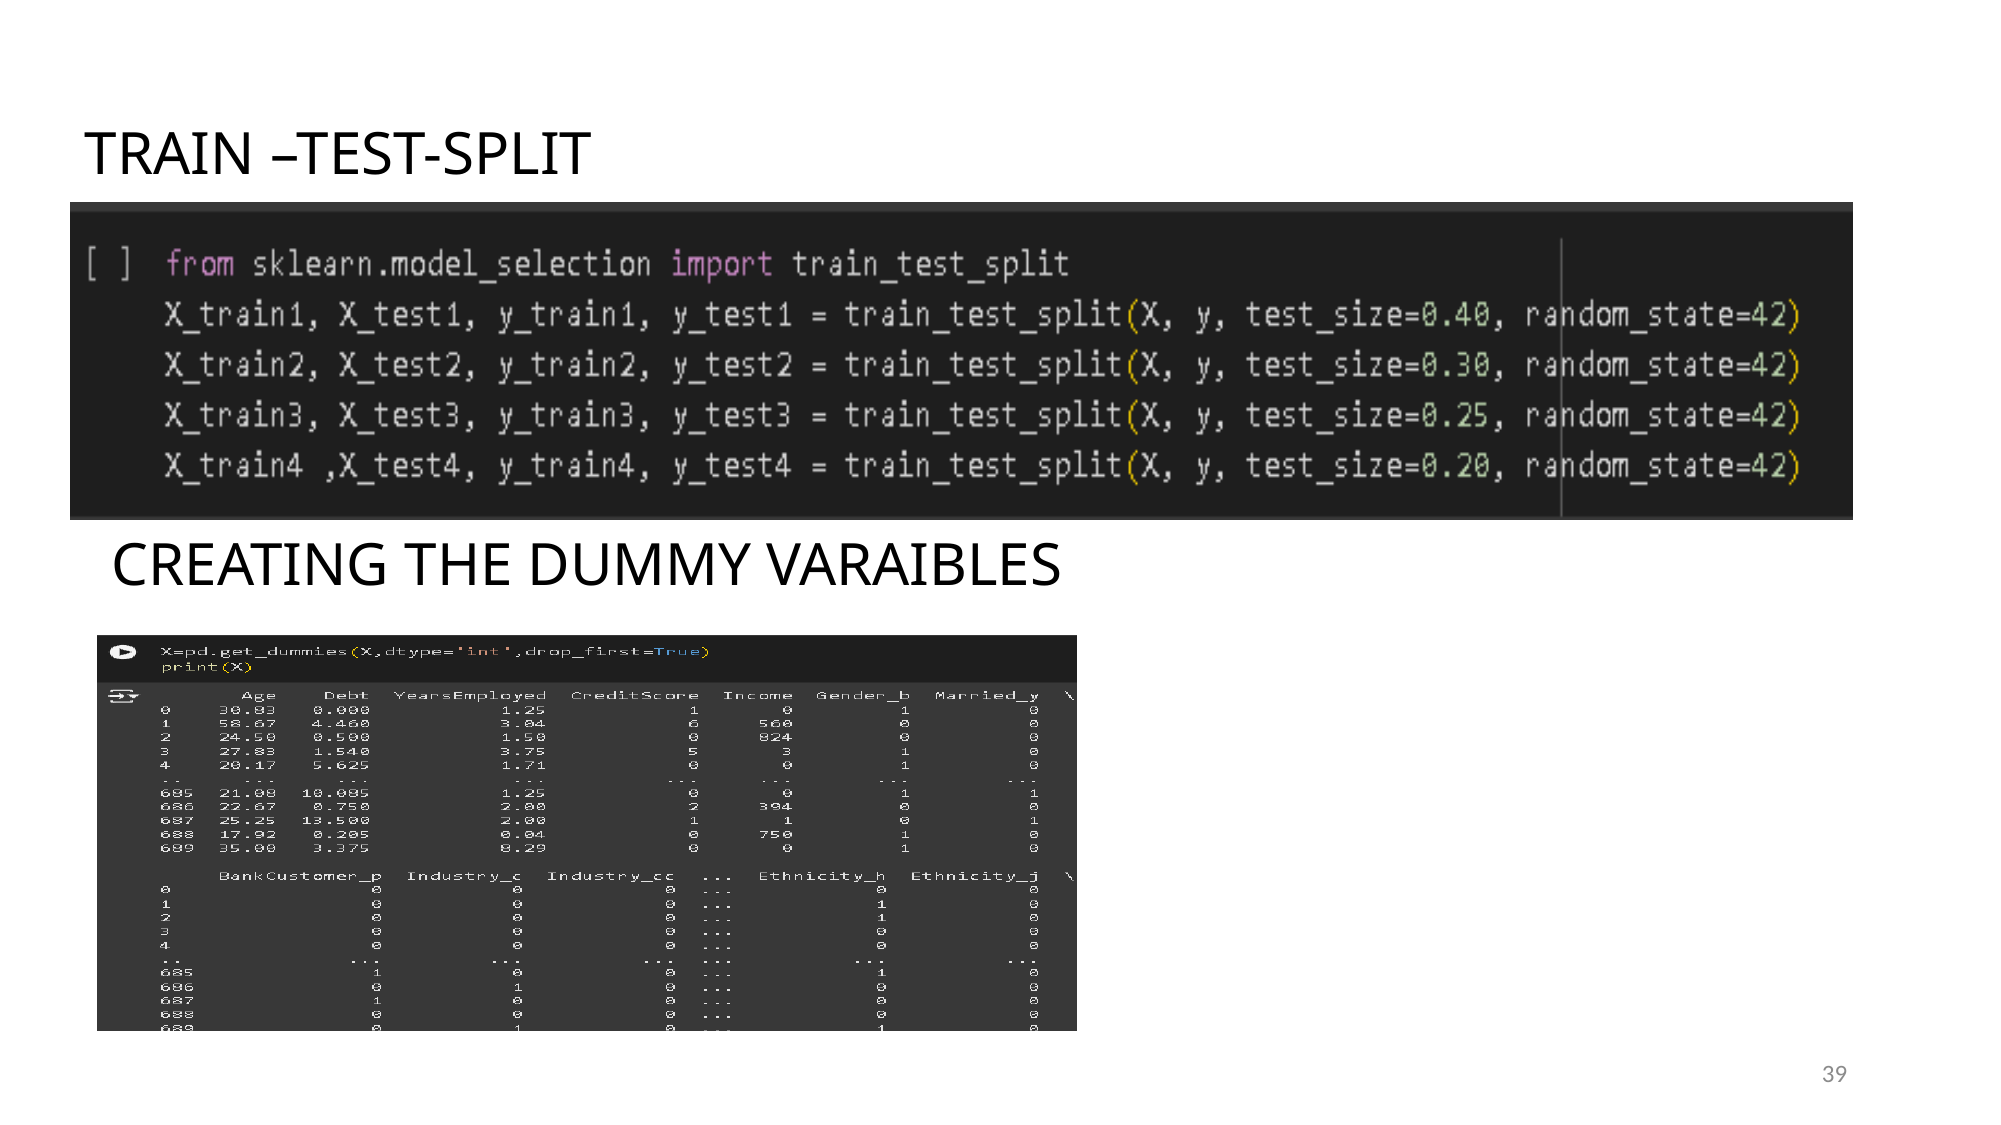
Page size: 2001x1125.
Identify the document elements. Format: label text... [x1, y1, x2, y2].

text_box CREATING THE DUMMY VARAIBLES [97, 520, 1522, 605]
text_box TRAIN –TEST-SPLIT [70, 109, 1461, 195]
picture [97, 635, 1077, 1031]
slide_number 39 [1412, 1042, 1863, 1103]
picture [70, 202, 1853, 520]
